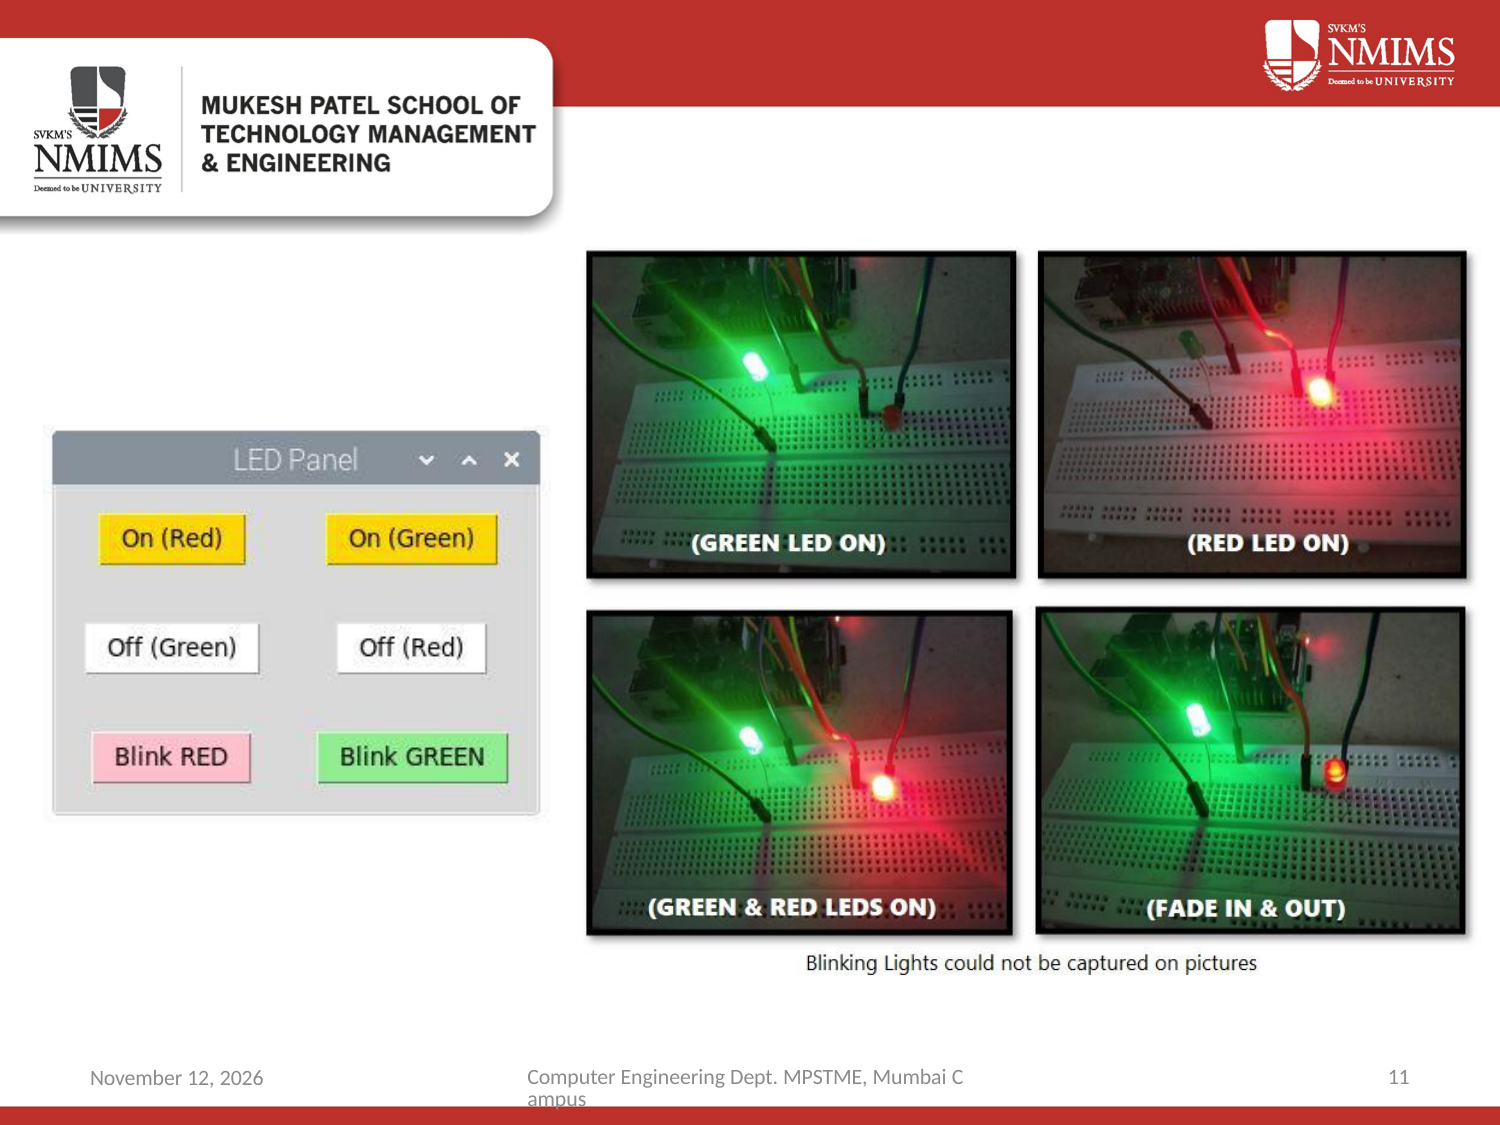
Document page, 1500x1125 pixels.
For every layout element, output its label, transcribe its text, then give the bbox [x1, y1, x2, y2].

slide_number 11 [1074, 1045, 1425, 1106]
footer Computer Engineering Dept. MPSTME, Mumbai Campus [512, 1045, 988, 1106]
picture [0, 0, 1500, 1125]
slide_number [75, 1046, 425, 1107]
